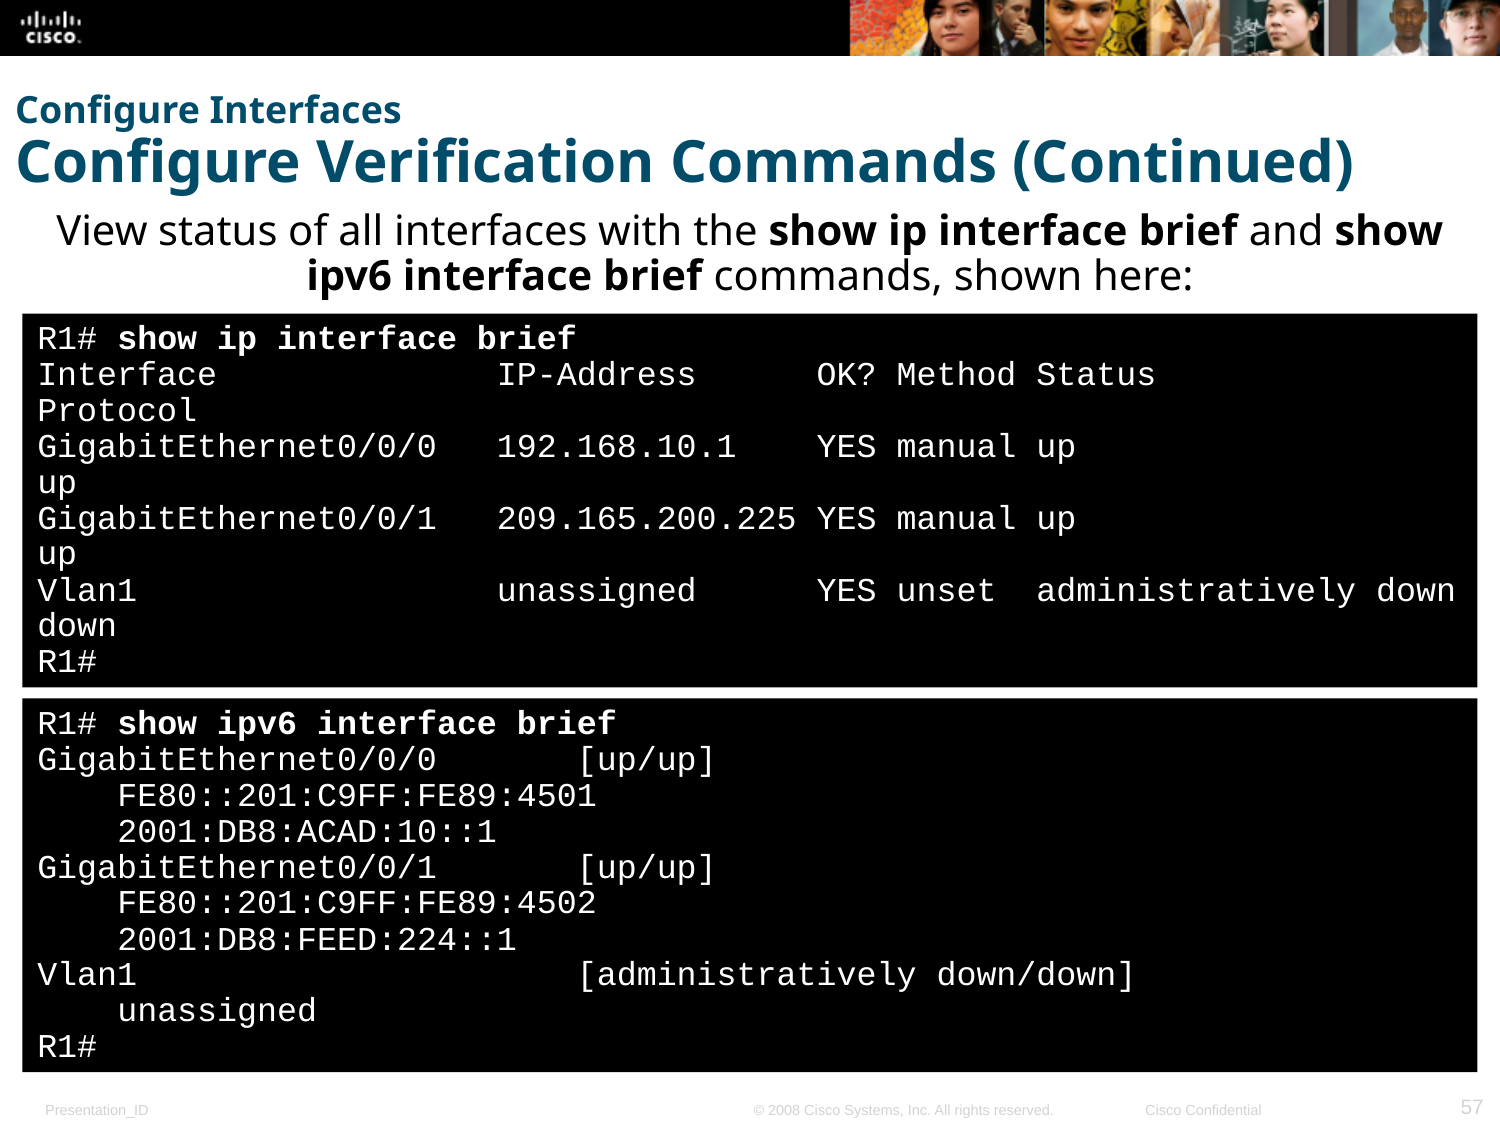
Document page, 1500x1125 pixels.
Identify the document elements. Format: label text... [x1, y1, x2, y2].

title Configure Interfaces Configure Verification Commands (Continued) [1, 81, 1499, 202]
text_box R1# show ipv6 interface brief GigabitEthernet0/0/0 [up/up] FE80::201:C9FF:FE89:4501 2001:DB8:ACAD:10::1 GigabitEthernet0/0/1 [up/up] FE80::201:C9FF:FE89:4502 2001:DB8:FEED:224::1 Vlan1 [administratively down/down] unassigned R1# [22, 698, 1478, 1073]
picture [0, 0, 1500, 56]
text_box R1# show ip interface brief Interface IP-Address OK? Method Status Protocol GigabitEthernet0/0/0 192.168.10.1 YES manual up up GigabitEthernet0/0/1 209.165.200.225 YES manual up up Vlan1 unassigned YES unset administratively down down R1# [22, 313, 1478, 688]
text_box View status of all interfaces with the show ip interface brief and show ipv6 interface brief commands, shown here: [40, 201, 1460, 307]
